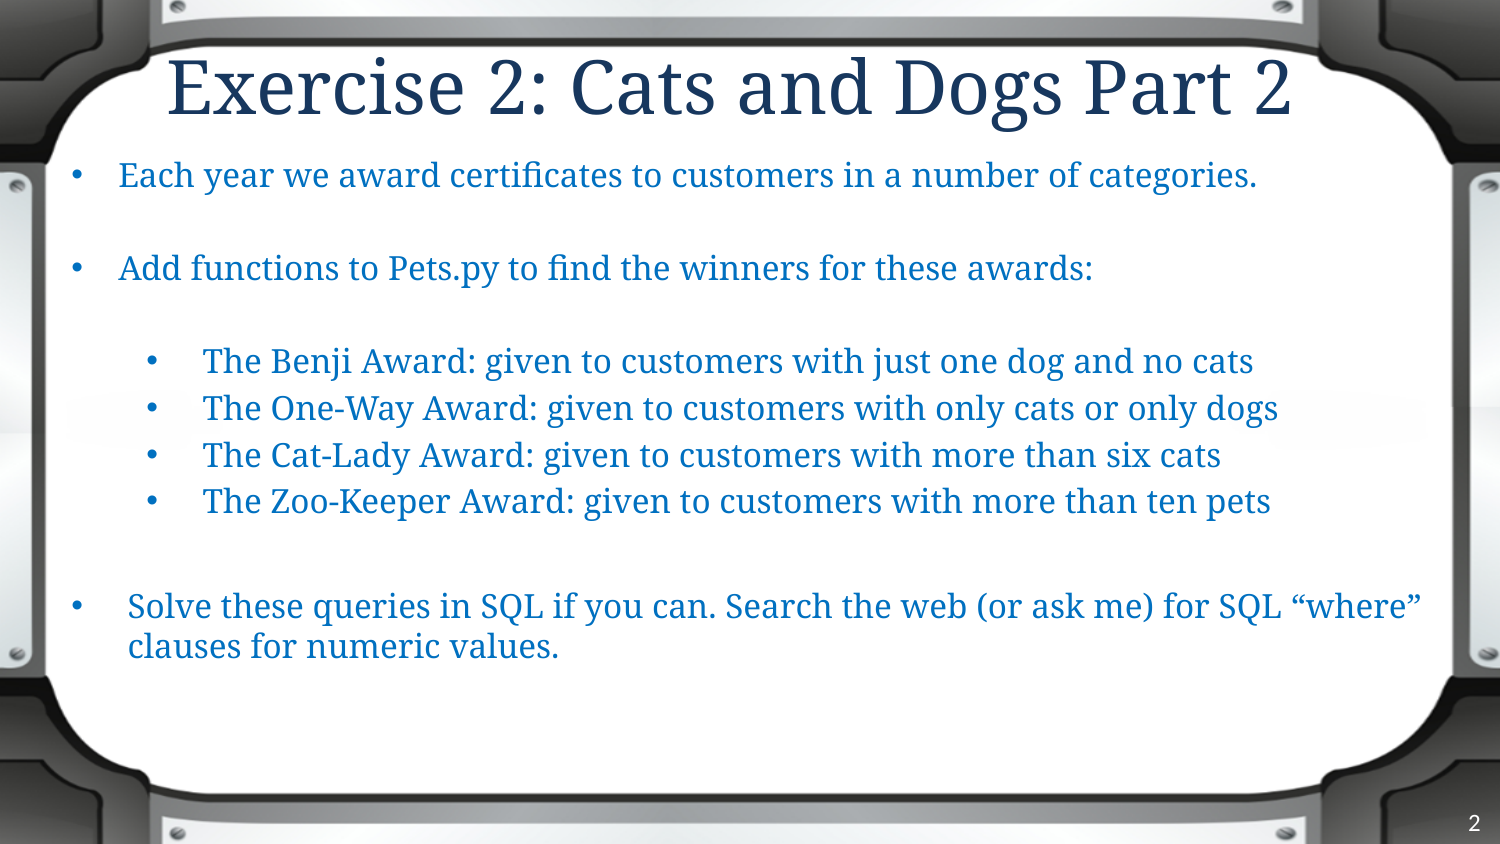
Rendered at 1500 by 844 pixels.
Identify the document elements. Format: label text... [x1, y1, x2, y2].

text_box Each year we award certificates to customers in a number of categories. Add functions to Pets.py to find the winners for these awards: The Benji Award: given to customers with just one dog and no cats The One-Way Award: given to customers with only cats or only dogs The Cat-Lady Award: given to customers with more than six cats The Zoo-Keeper Award: given to customers with more than ten pets Solve these queries in SQL if you can. Search the web (or ask me) for SQL “where” clauses for numeric values. [56, 146, 1450, 731]
slide_number 2 [1395, 798, 1496, 844]
title Exercise 2: Cats and Dogs Part 2 [87, 34, 1375, 135]
picture [0, 0, 1500, 844]
